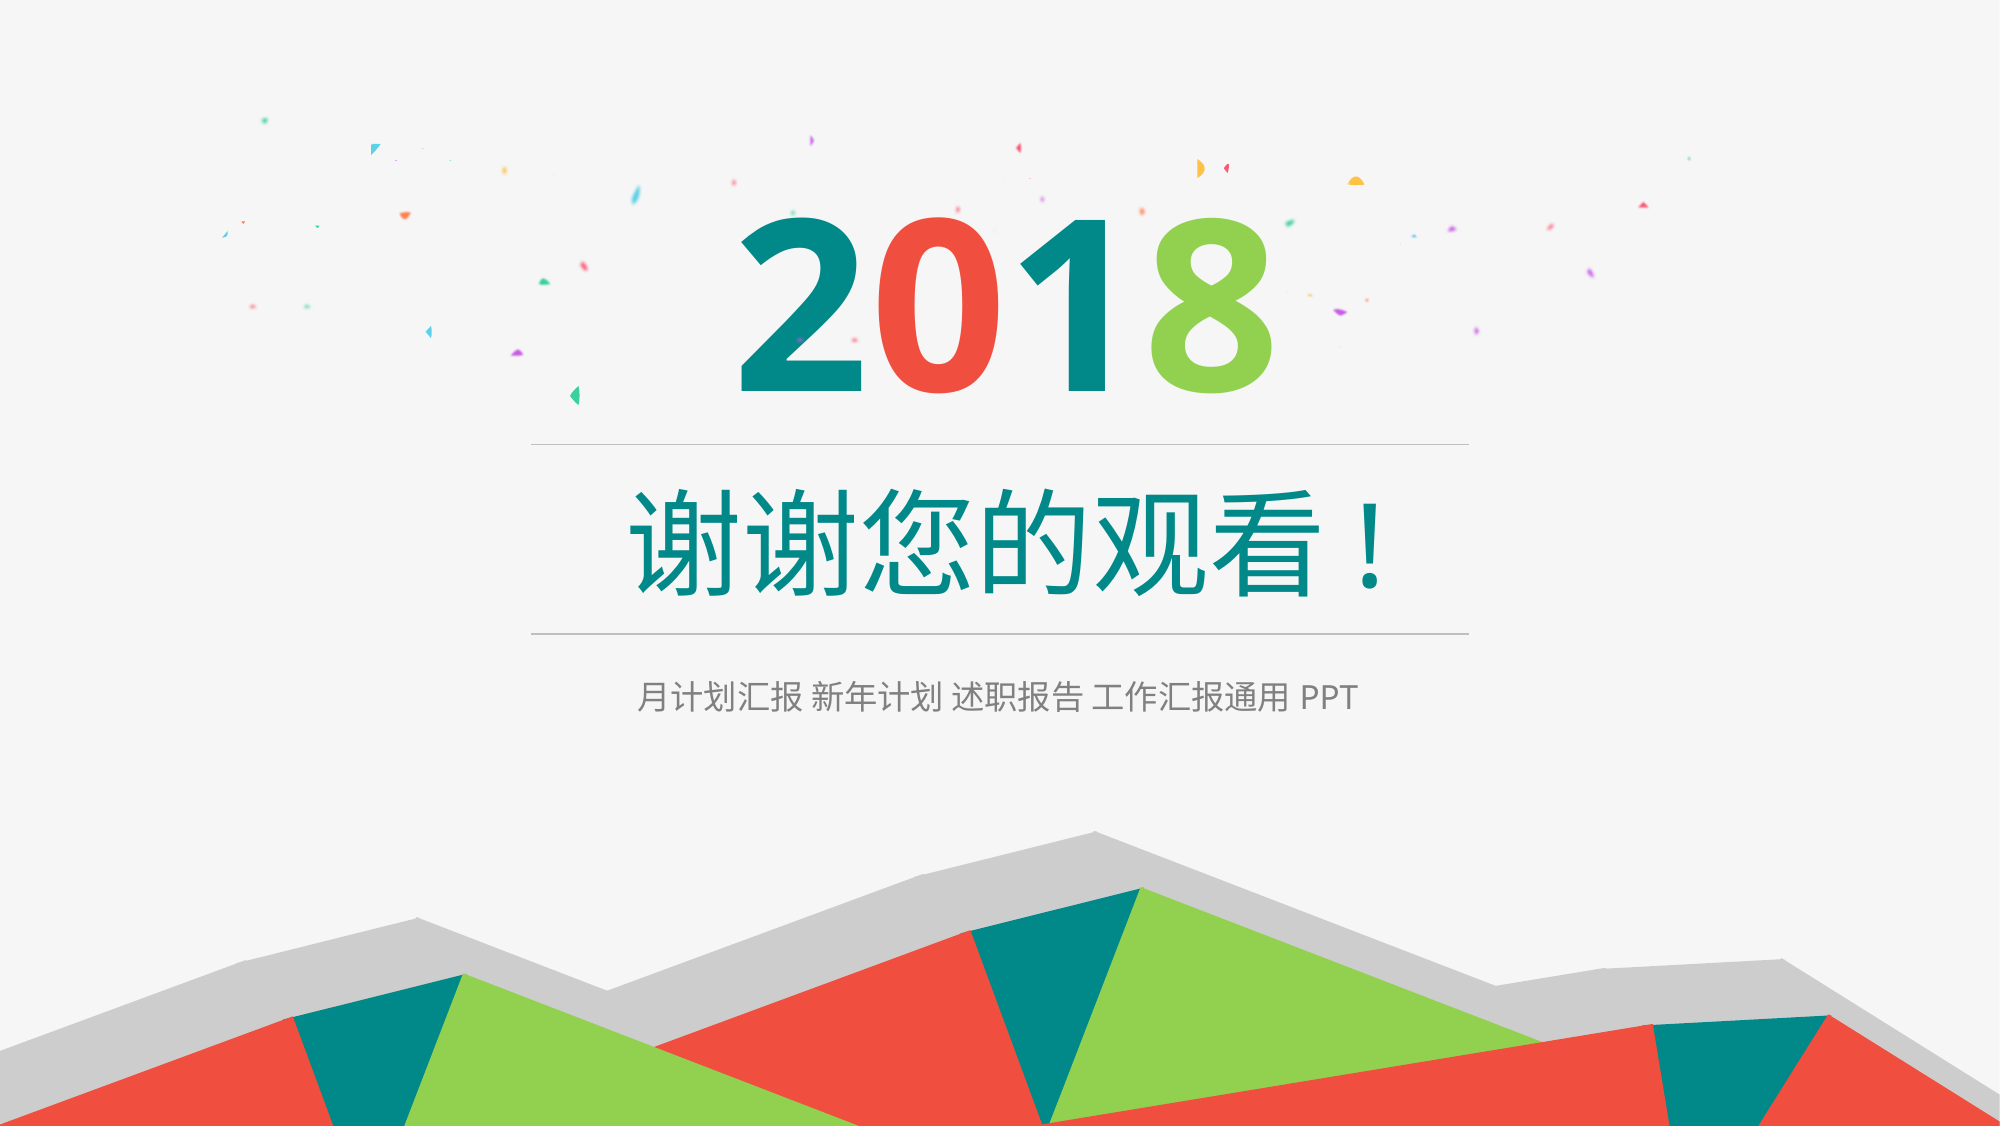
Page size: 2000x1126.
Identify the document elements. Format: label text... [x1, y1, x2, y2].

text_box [0, 906, 2000, 1126]
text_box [221, 92, 1693, 406]
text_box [0, 850, 2000, 904]
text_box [530, 415, 1469, 635]
text_box 月计划汇报 新年计划 述职报告 工作汇报通用PPT [622, 668, 1374, 724]
